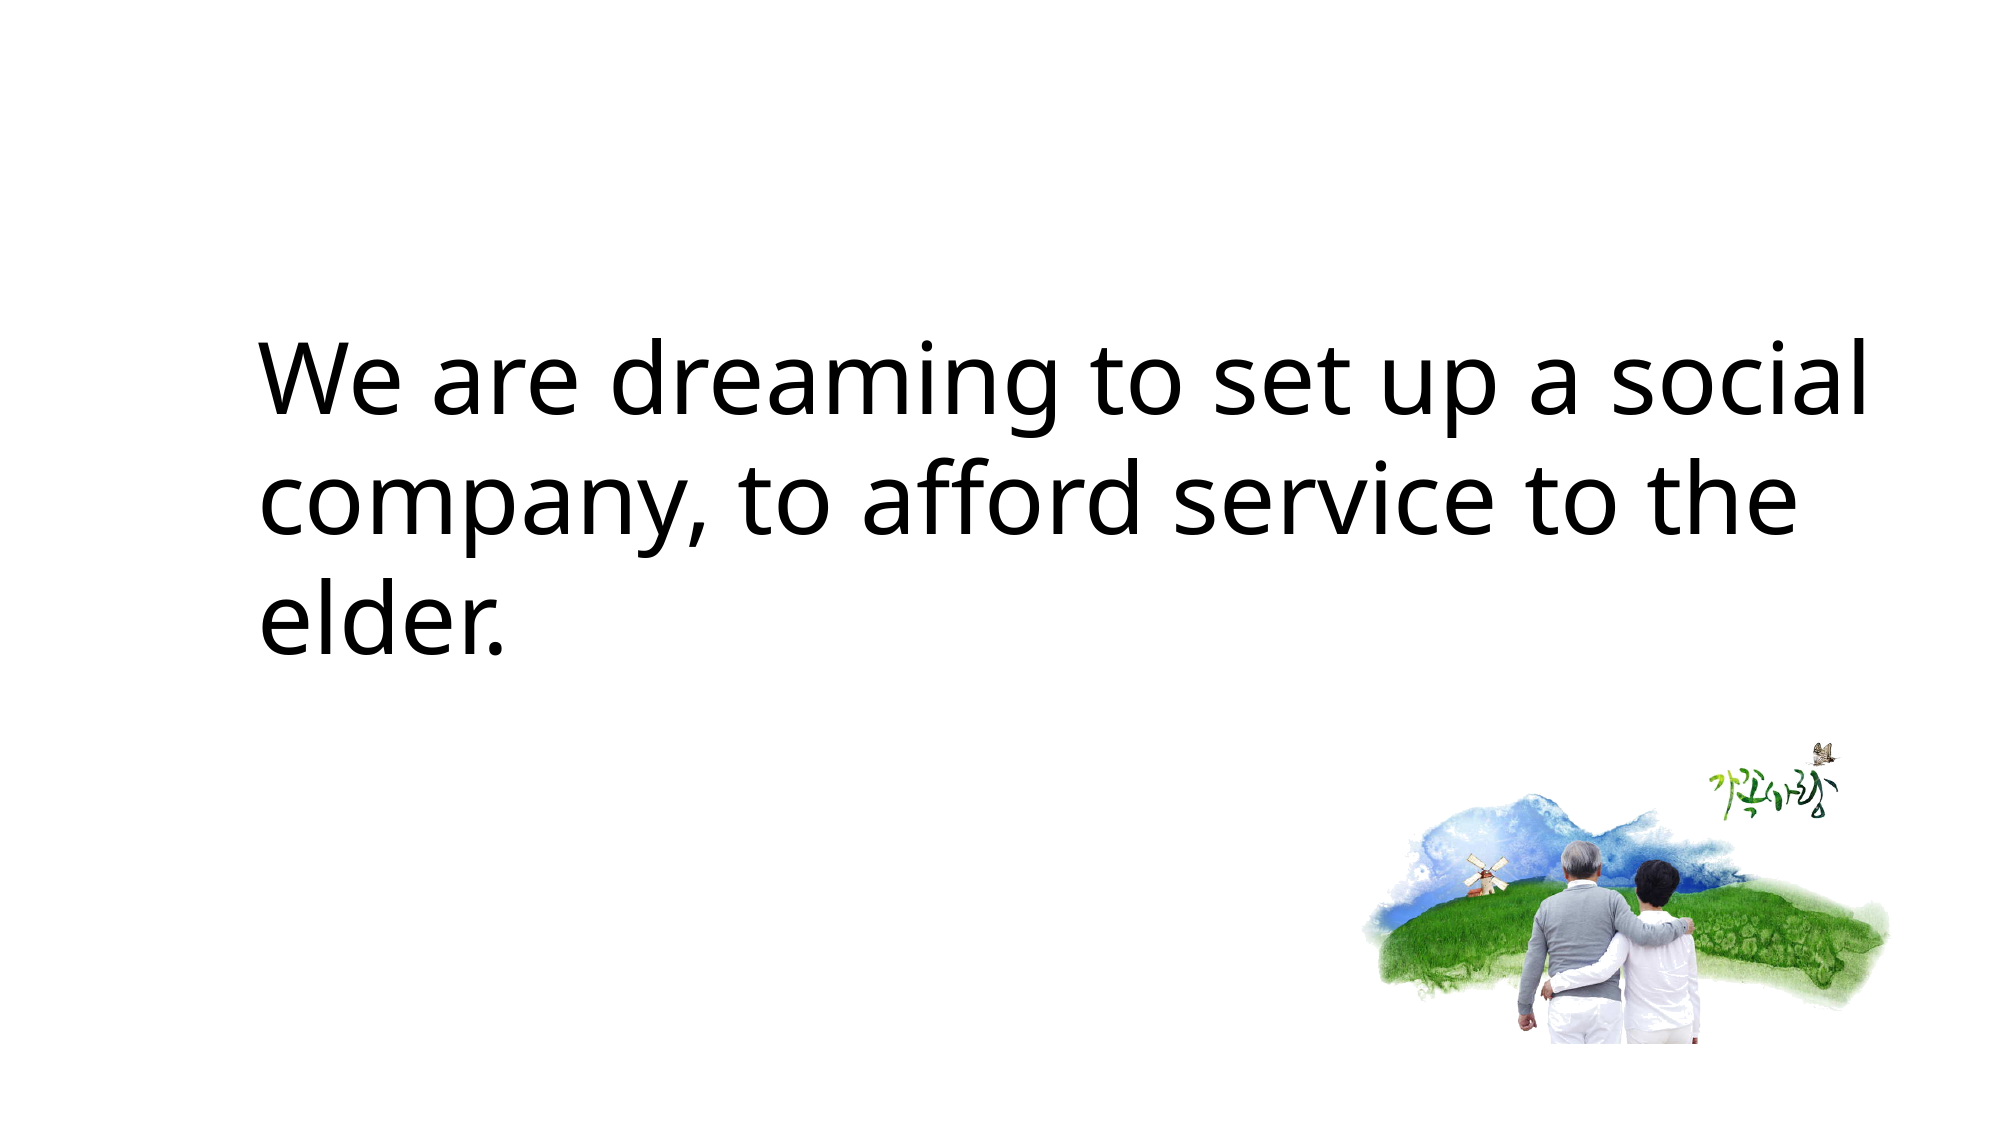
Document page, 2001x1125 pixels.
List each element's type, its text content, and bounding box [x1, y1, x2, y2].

text_box We are dreaming to set up a social company, to afford service to the elder. [242, 307, 2000, 682]
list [1329, 685, 1920, 1044]
